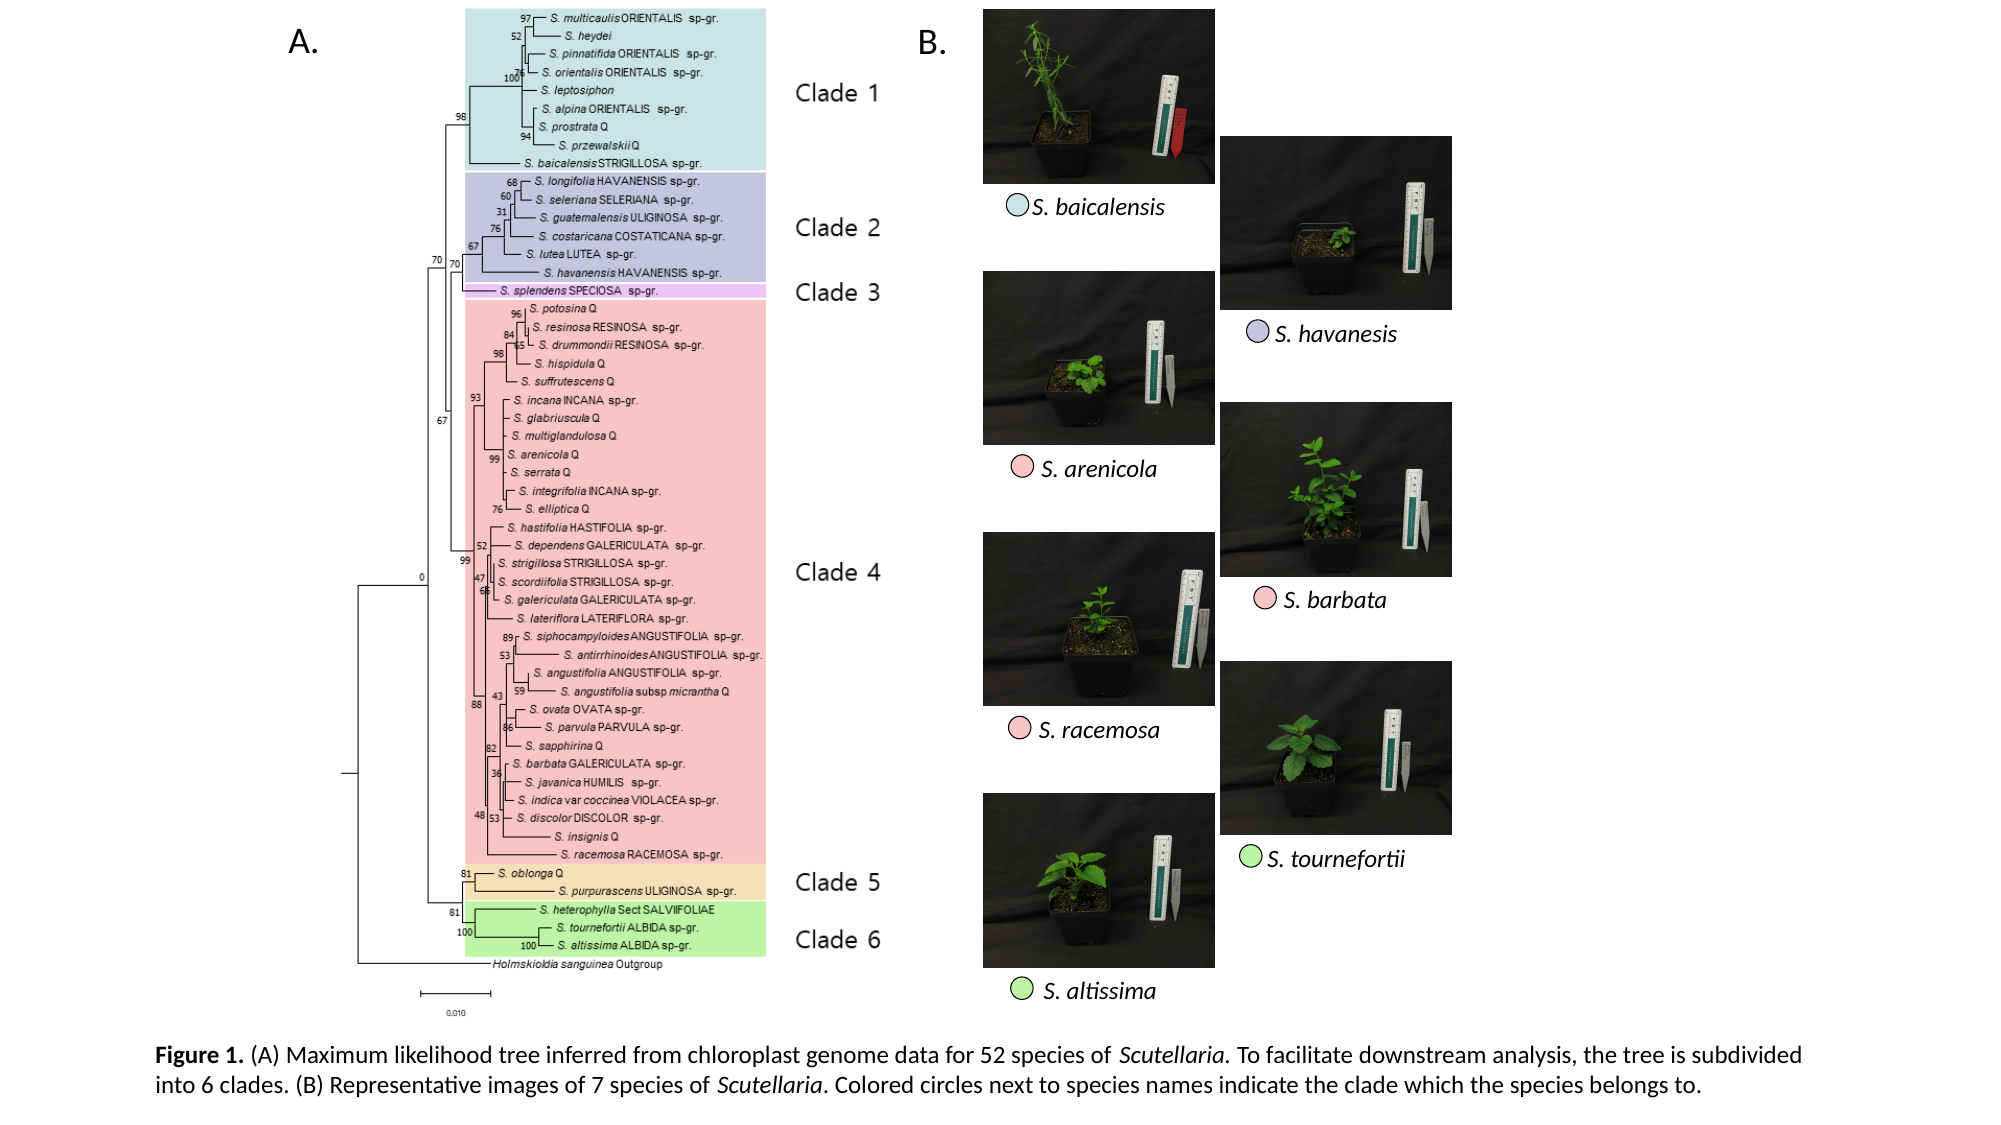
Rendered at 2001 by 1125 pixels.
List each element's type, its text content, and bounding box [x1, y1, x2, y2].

text_box Figure 1. (A) Maximum likelihood tree inferred from chloroplast genome data for 52 species of Scutellaria. To facilitate downstream analysis, the tree is subdivided into 6 clades. (B) Representative images of 7 species of Scutellaria. Colored circles next to species names indicate the clade which the species belongs to. [140, 1030, 1826, 1106]
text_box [982, 9, 1453, 1010]
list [273, 0, 1025, 1037]
